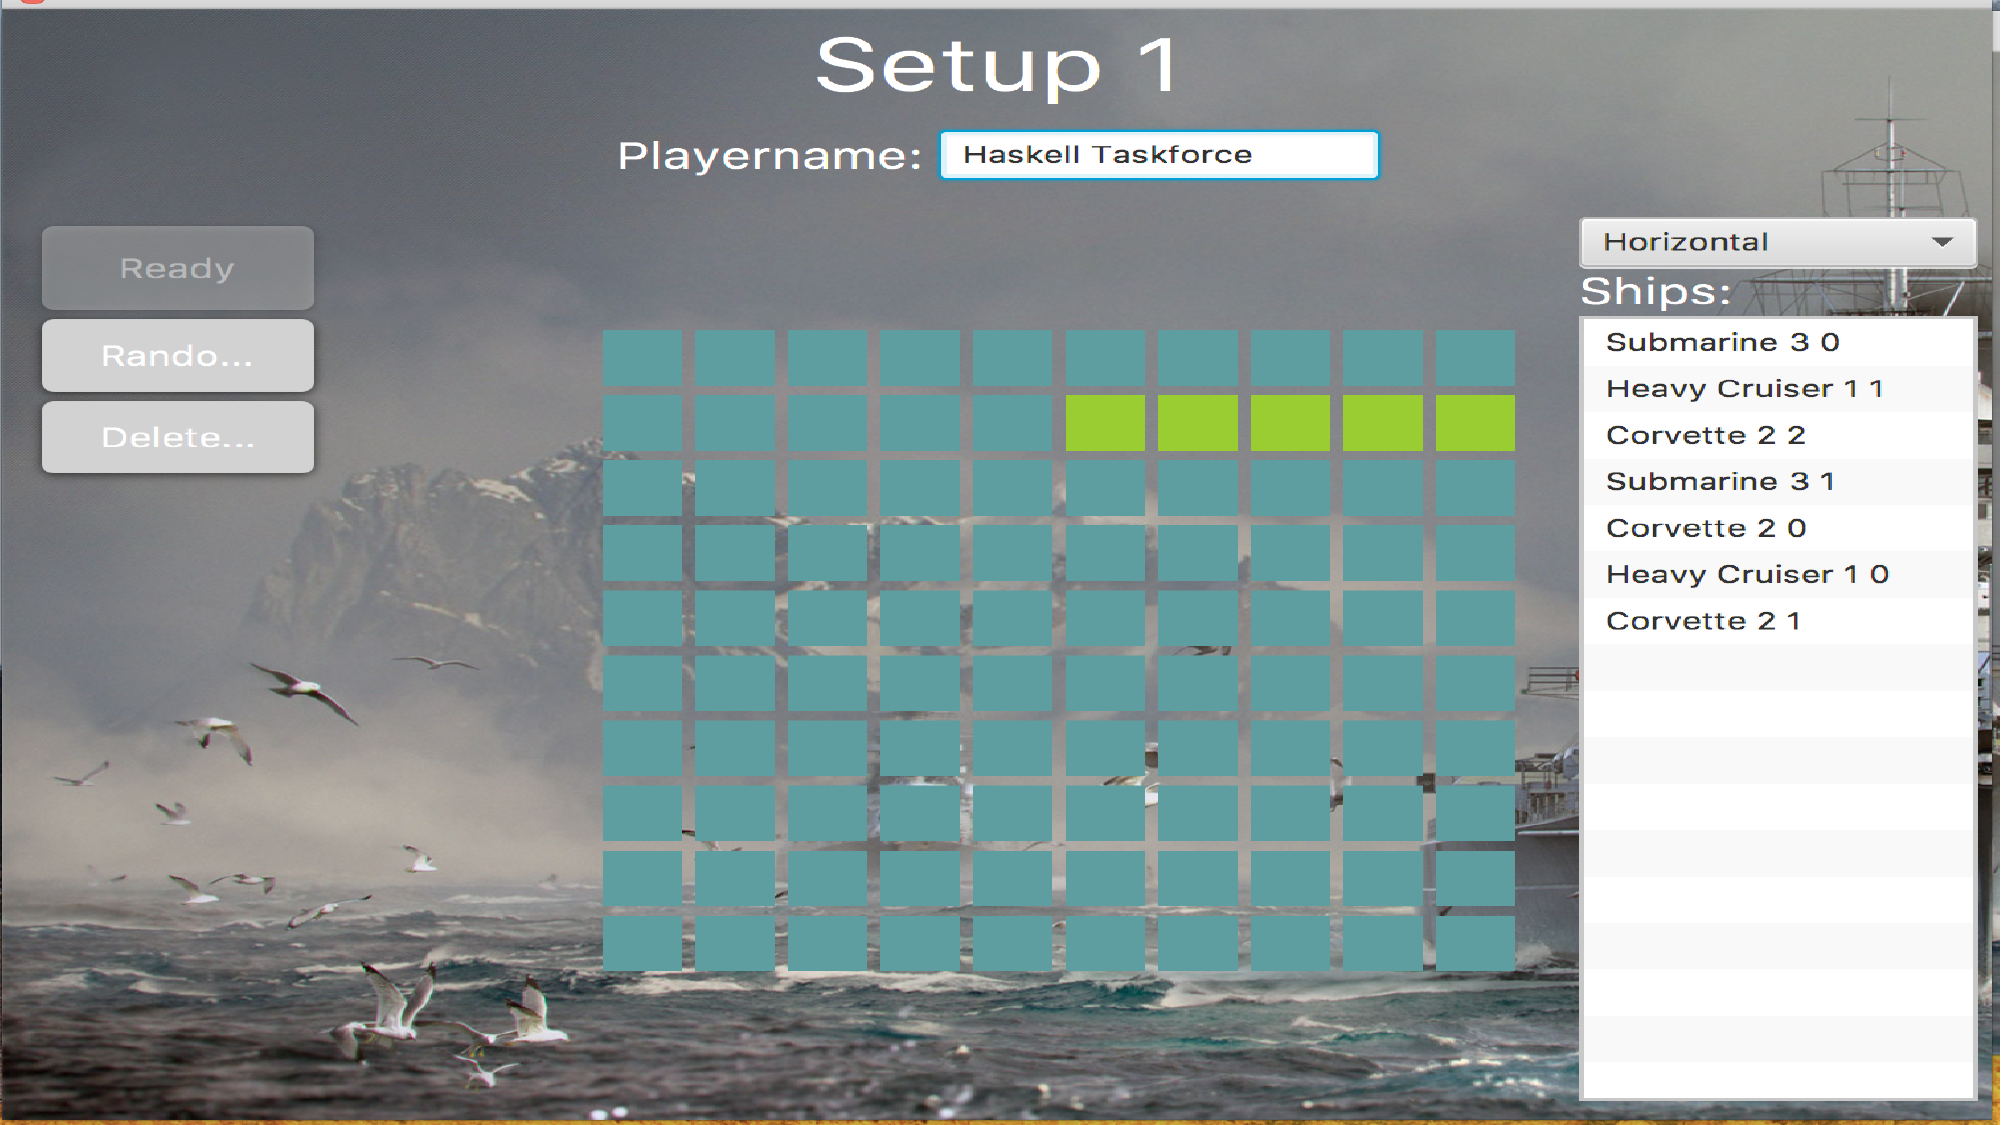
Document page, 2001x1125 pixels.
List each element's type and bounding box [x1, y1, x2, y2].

list [0, 0, 2000, 1125]
